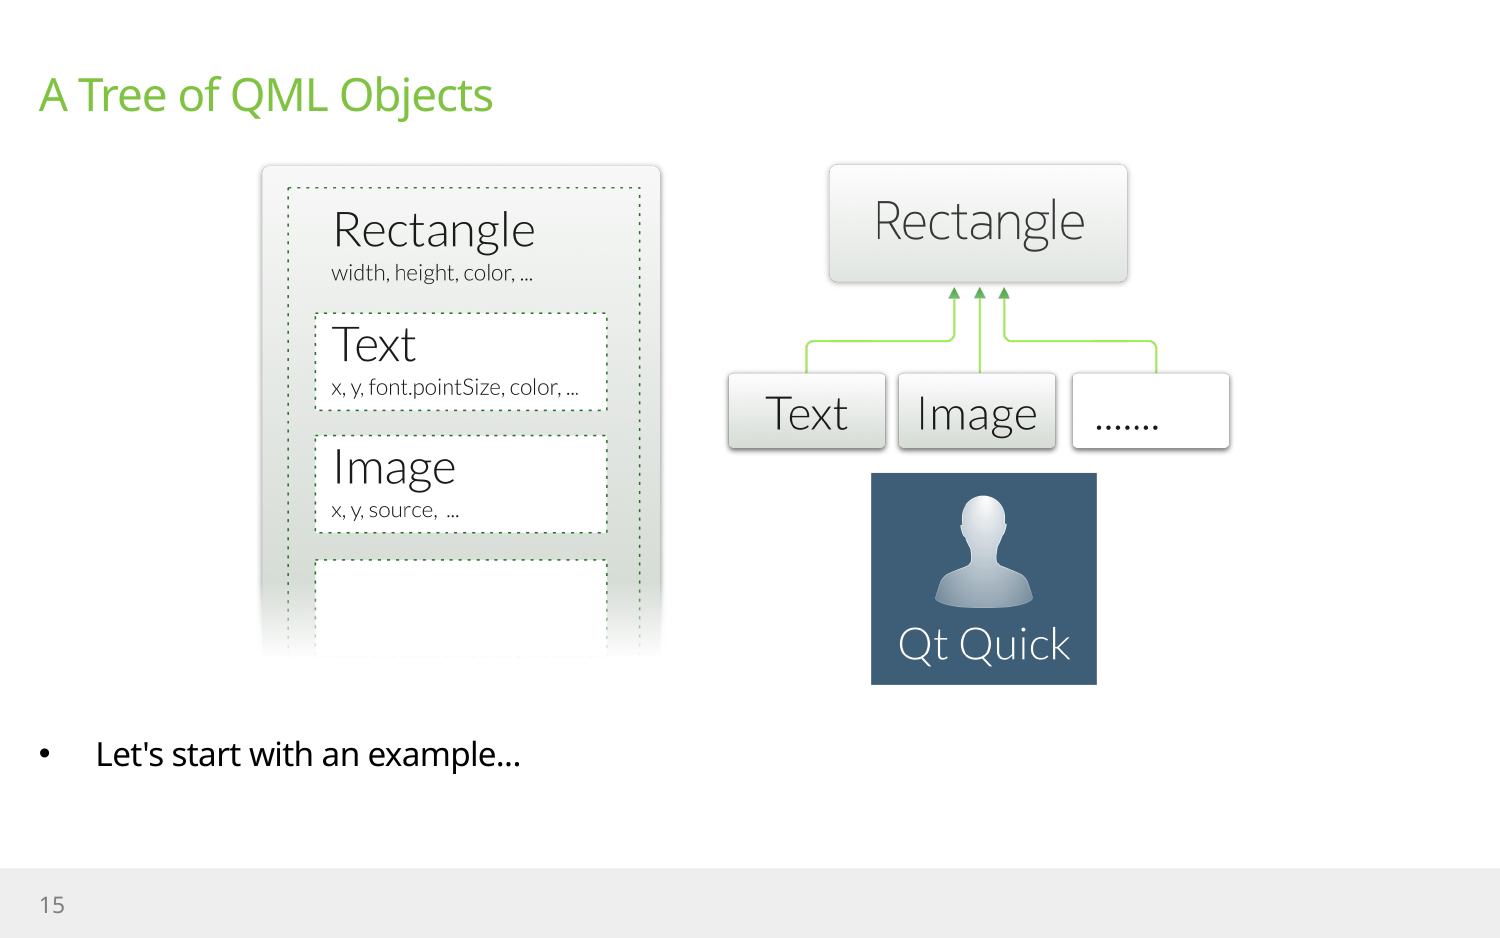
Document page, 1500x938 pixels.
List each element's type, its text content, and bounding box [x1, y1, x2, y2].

title A Tree of QML Objects [39, 66, 1052, 196]
slide_number 15 [39, 892, 410, 921]
picture [232, 141, 1267, 701]
list Let's start with an example... [39, 733, 1272, 846]
